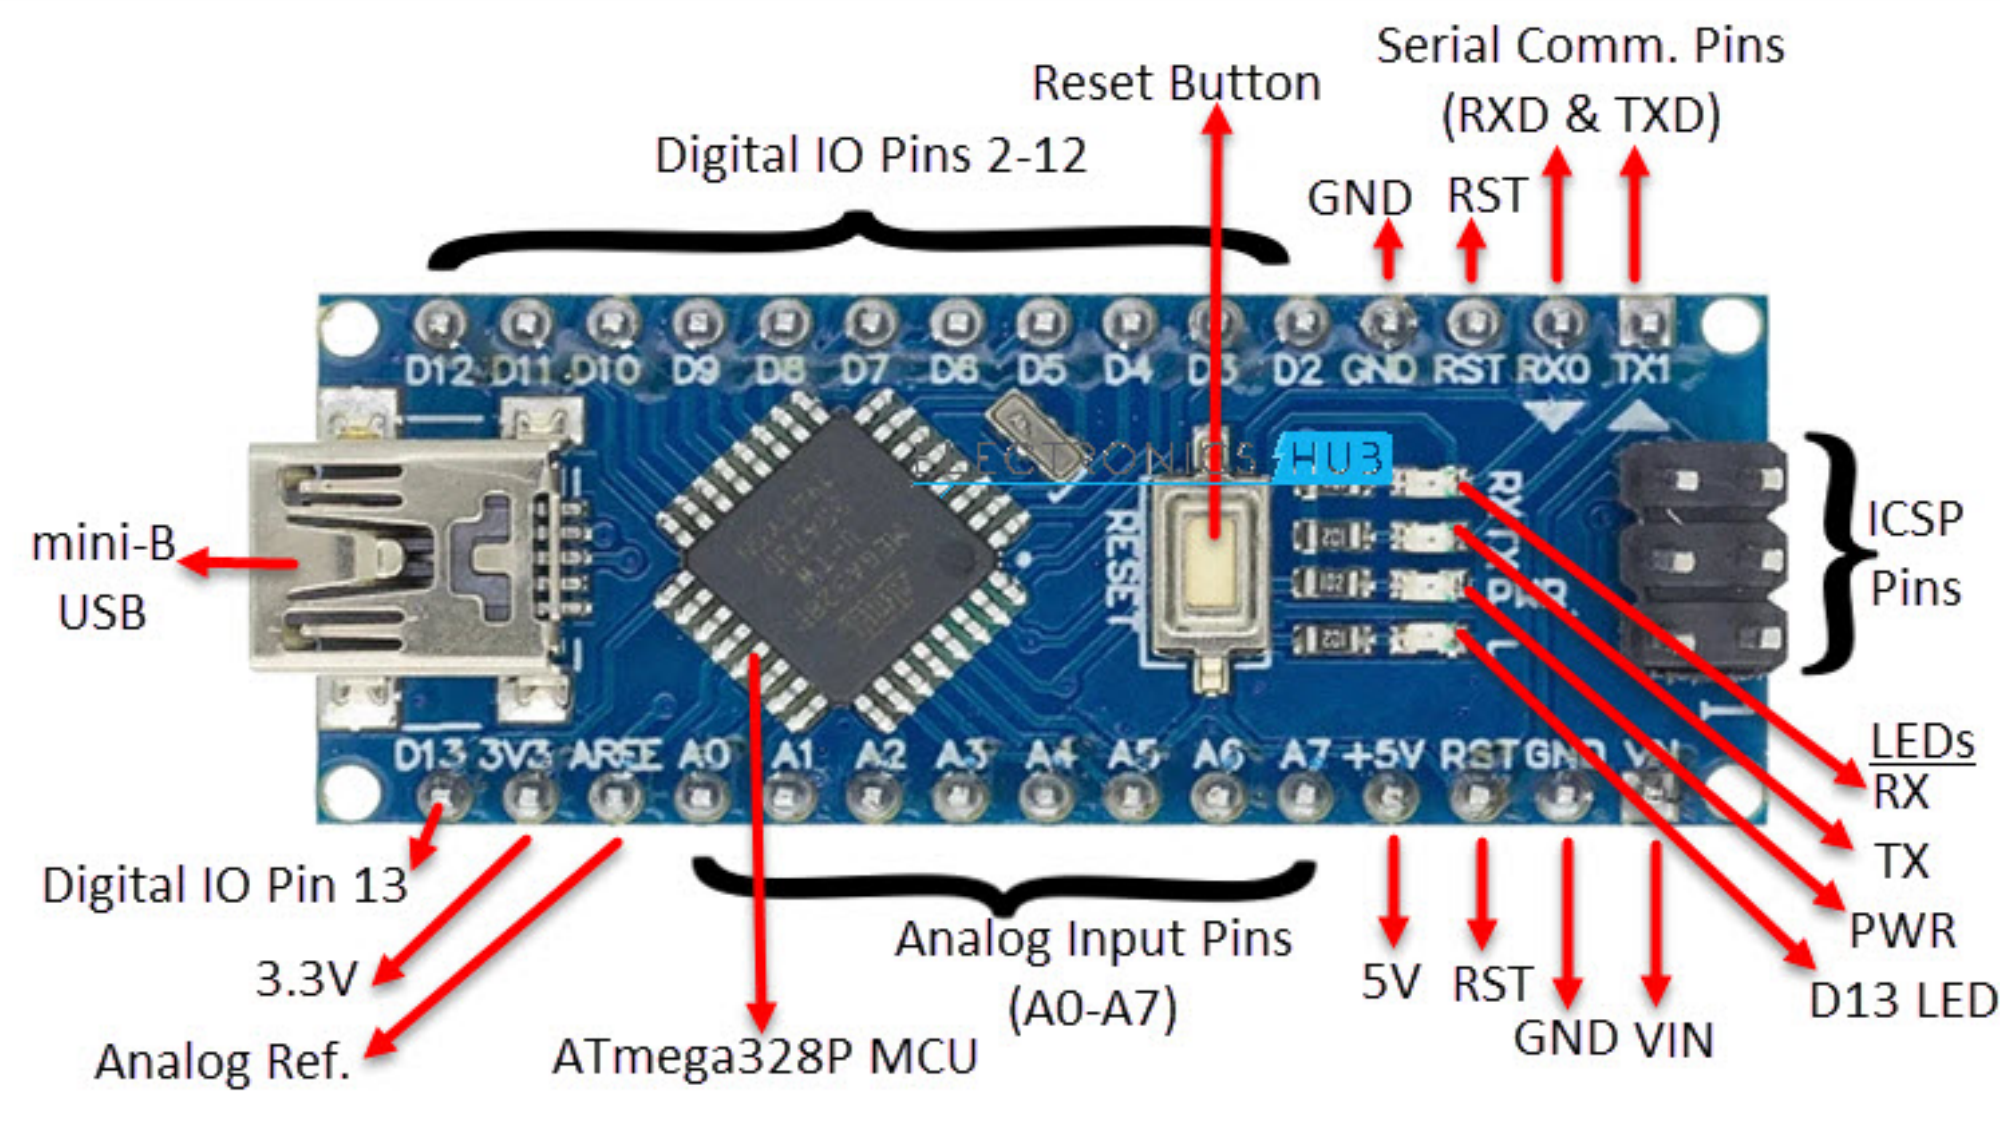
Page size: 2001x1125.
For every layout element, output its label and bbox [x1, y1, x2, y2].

list [0, 0, 2000, 1125]
